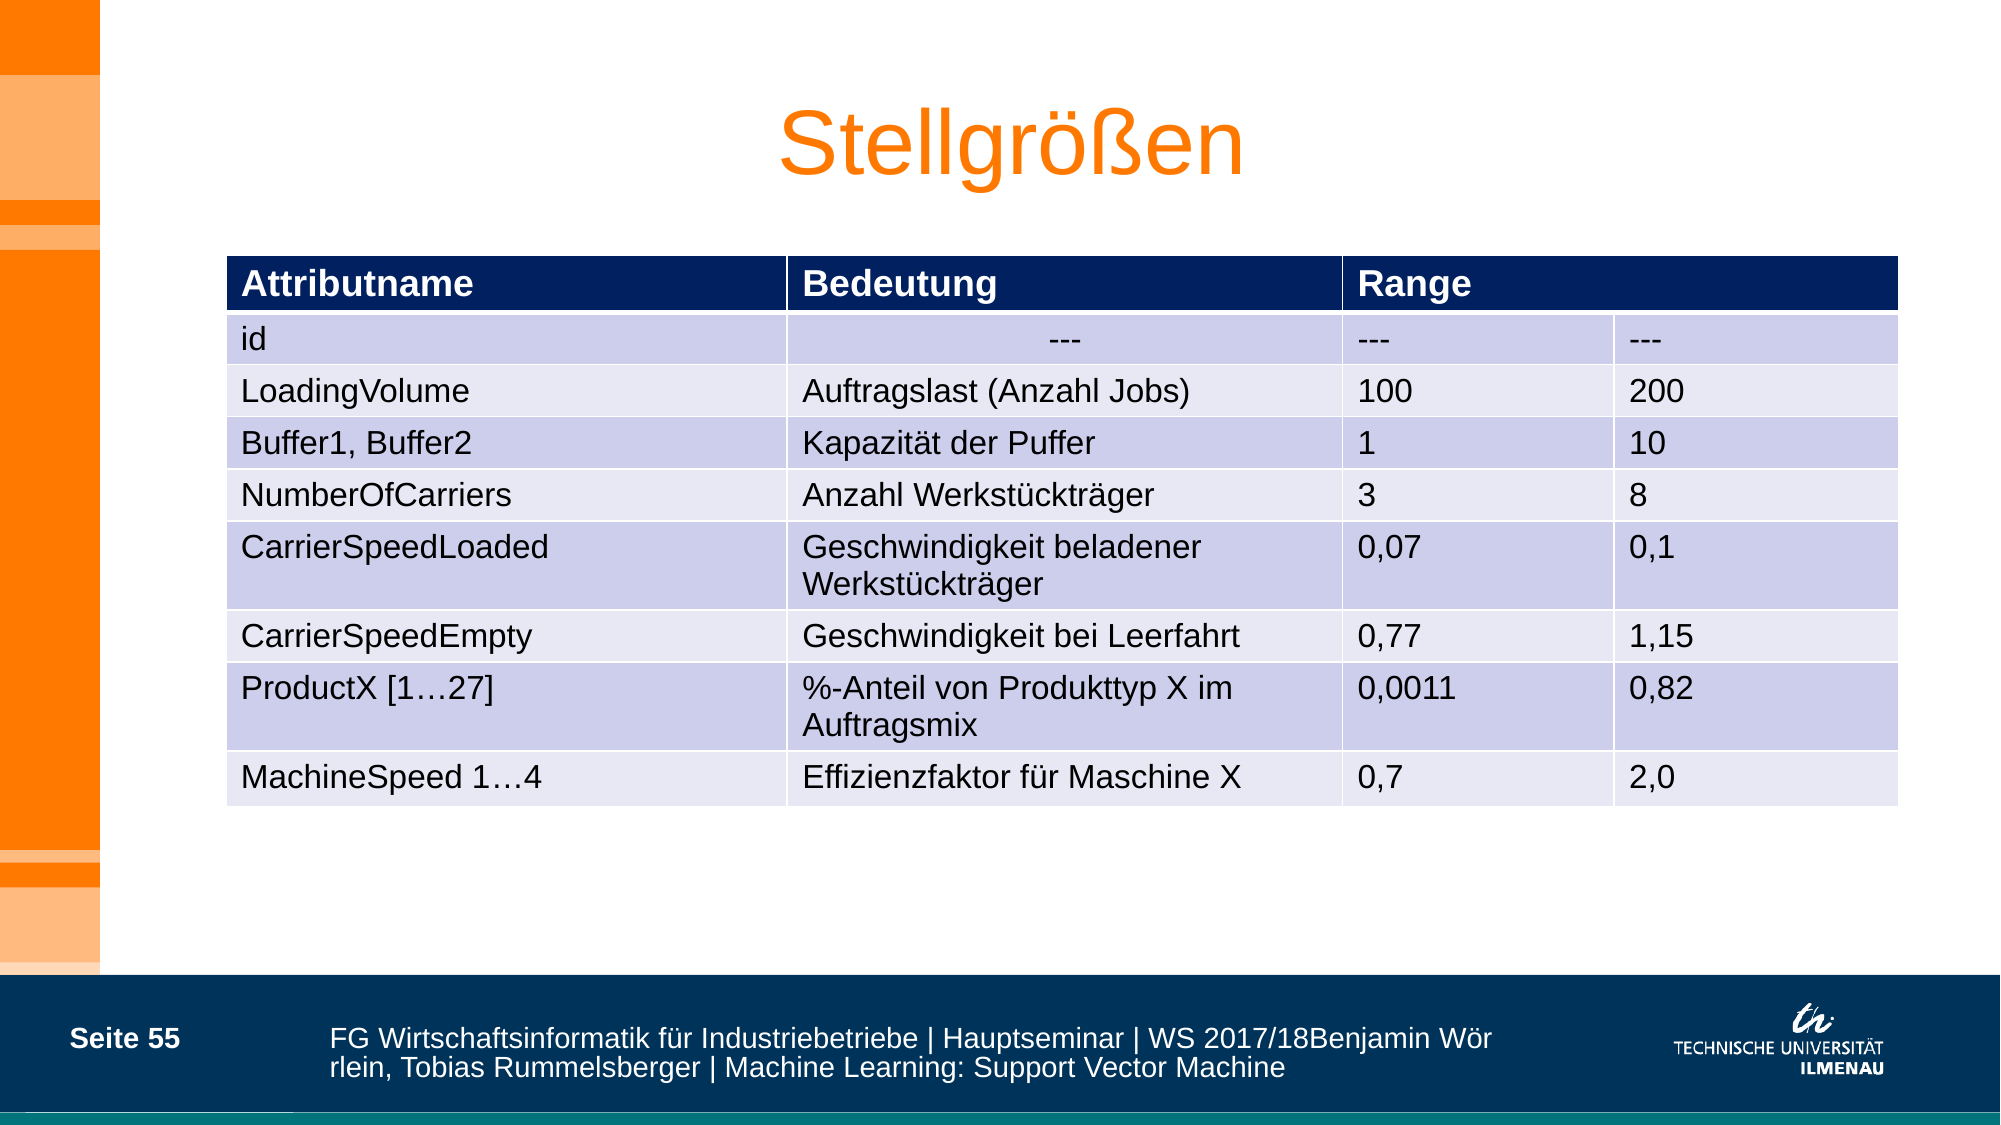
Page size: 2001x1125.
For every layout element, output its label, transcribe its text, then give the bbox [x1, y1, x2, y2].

table_cell --- [1615, 315, 1898, 364]
table_cell 0,0011 [1343, 663, 1613, 750]
table_cell Kapazität der Puffer [788, 417, 1342, 468]
table_cell 3 [1343, 470, 1613, 520]
title Stellgrößen [125, 20, 1899, 256]
table_header Range [1343, 256, 1898, 310]
table_cell 1 [1343, 417, 1613, 468]
table_cell Geschwindigkeit beladener Werkstückträger [788, 522, 1342, 609]
table_cell 8 [1615, 470, 1898, 520]
picture [1673, 1003, 1884, 1075]
table_cell MachineSpeed 1…4 [227, 752, 786, 806]
table_cell 100 [1343, 365, 1613, 416]
table_cell 1,15 [1615, 611, 1898, 661]
table_cell Anzahl Werkstückträger [788, 470, 1342, 520]
table_cell id [227, 315, 786, 364]
table_cell 2,0 [1615, 752, 1898, 806]
table_cell 10 [1615, 417, 1898, 468]
table_cell 0,7 [1343, 752, 1613, 806]
table_cell NumberOfCarriers [227, 470, 786, 520]
footer FG Wirtschaftsinformatik für Industriebetriebe | Hauptseminar | WS 2017/18 Benjamin Wörrlein, Tobias Rummelsberger | Machine Learning: Support Vector Machine [473, 1011, 1511, 1125]
table_cell CarrierSpeedLoaded [227, 522, 786, 609]
table_cell CarrierSpeedEmpty [227, 611, 786, 661]
table_cell Geschwindigkeit bei Leerfahrt [788, 611, 1342, 661]
table_cell 0,07 [1343, 522, 1613, 609]
table_cell 0,77 [1343, 611, 1613, 661]
table_cell --- [788, 315, 1342, 364]
table_cell --- [1343, 315, 1613, 364]
table_cell Buffer1, Buffer2 [227, 417, 786, 468]
table_cell Auftragslast (Anzahl Jobs) [788, 365, 1342, 416]
table_cell Effizienzfaktor für Maschine X [788, 752, 1342, 806]
table_header Attributname [227, 256, 786, 310]
slide_number Seite 55 [54, 1011, 473, 1125]
table_cell 200 [1615, 365, 1898, 416]
table_cell 0,82 [1615, 663, 1898, 750]
table_cell %-Anteil von Produkttyp X im Auftragsmix [788, 663, 1342, 750]
table_cell ProductX [1…27] [227, 663, 786, 750]
table_cell 0,1 [1615, 522, 1898, 609]
table_header Bedeutung [788, 256, 1342, 310]
table_cell LoadingVolume [227, 365, 786, 416]
